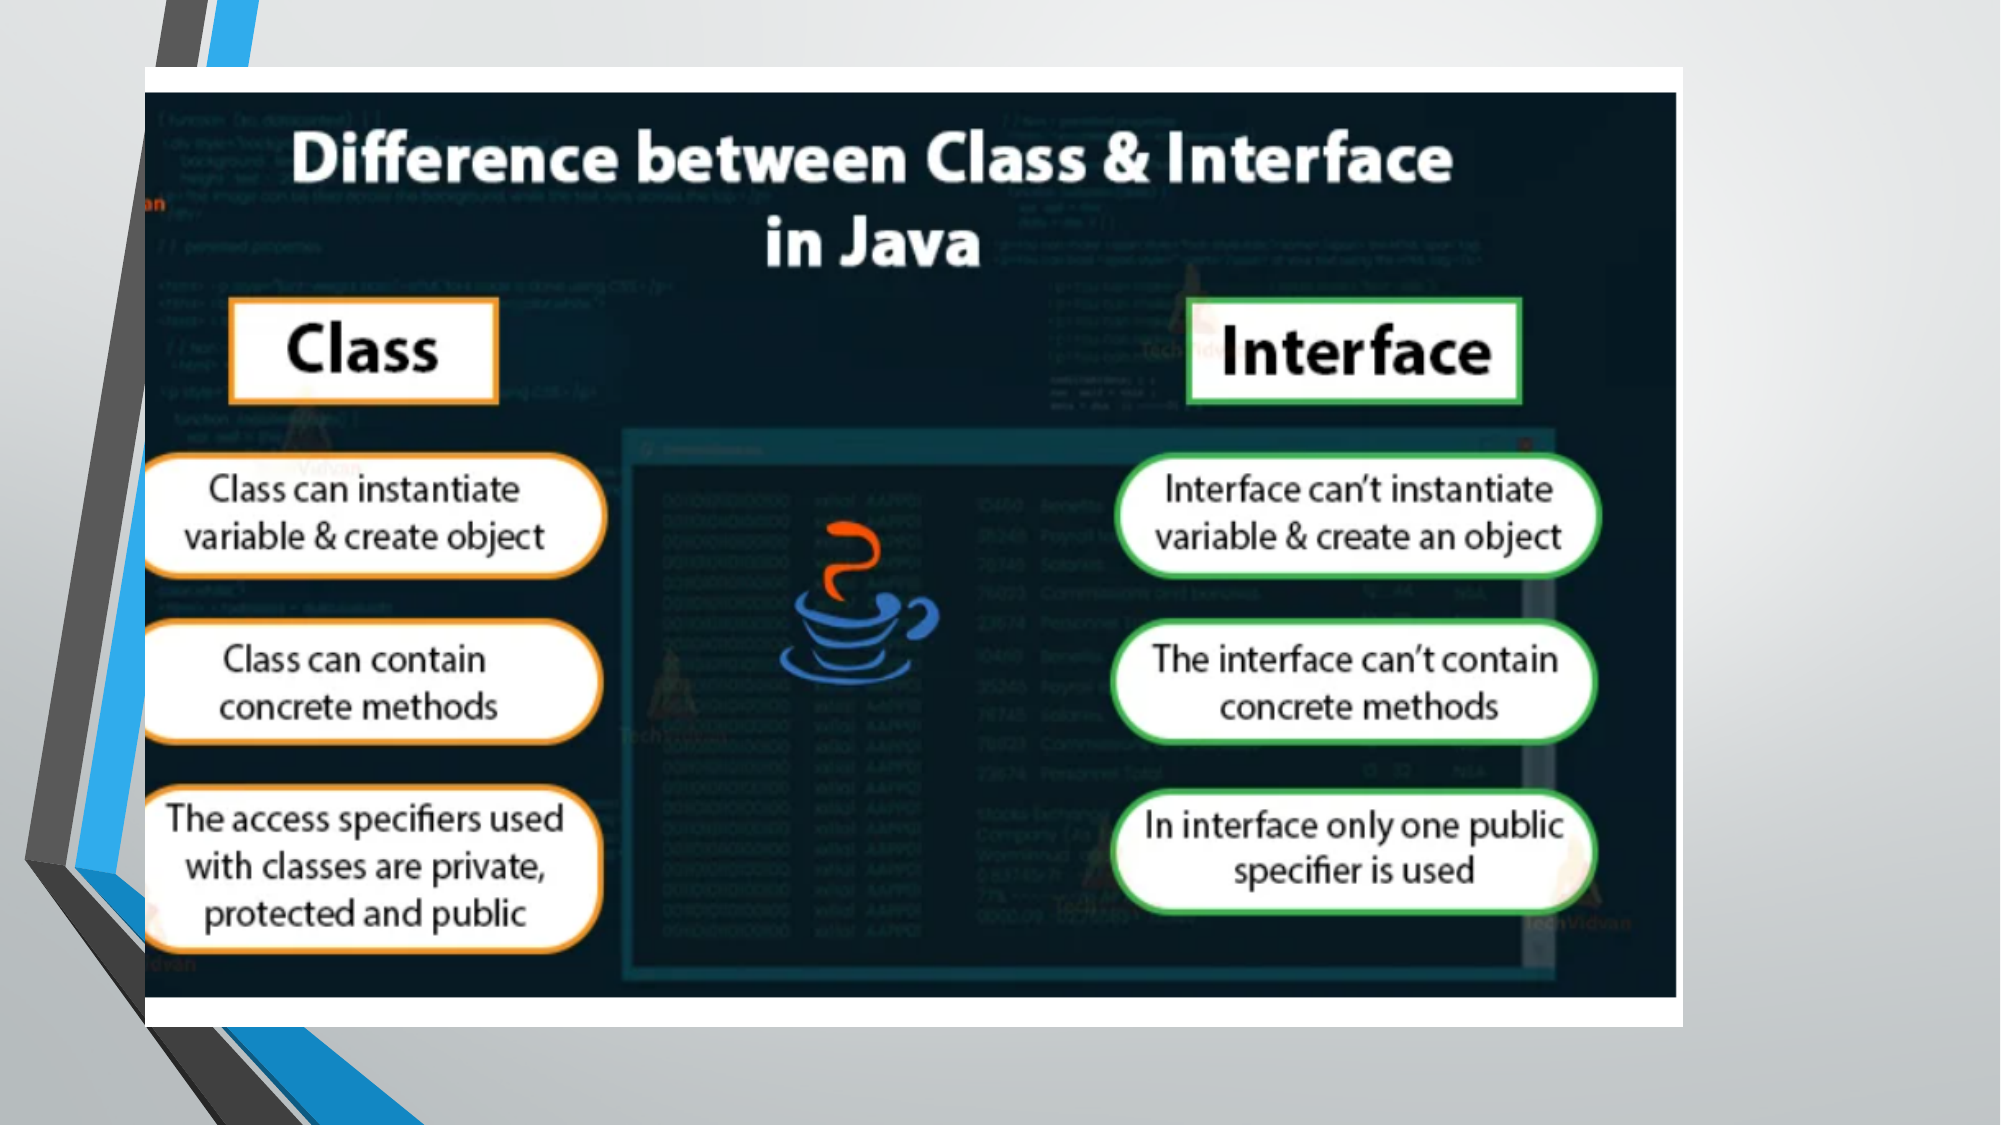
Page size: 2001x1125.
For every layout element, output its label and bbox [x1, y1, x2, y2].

picture [145, 67, 1683, 1028]
